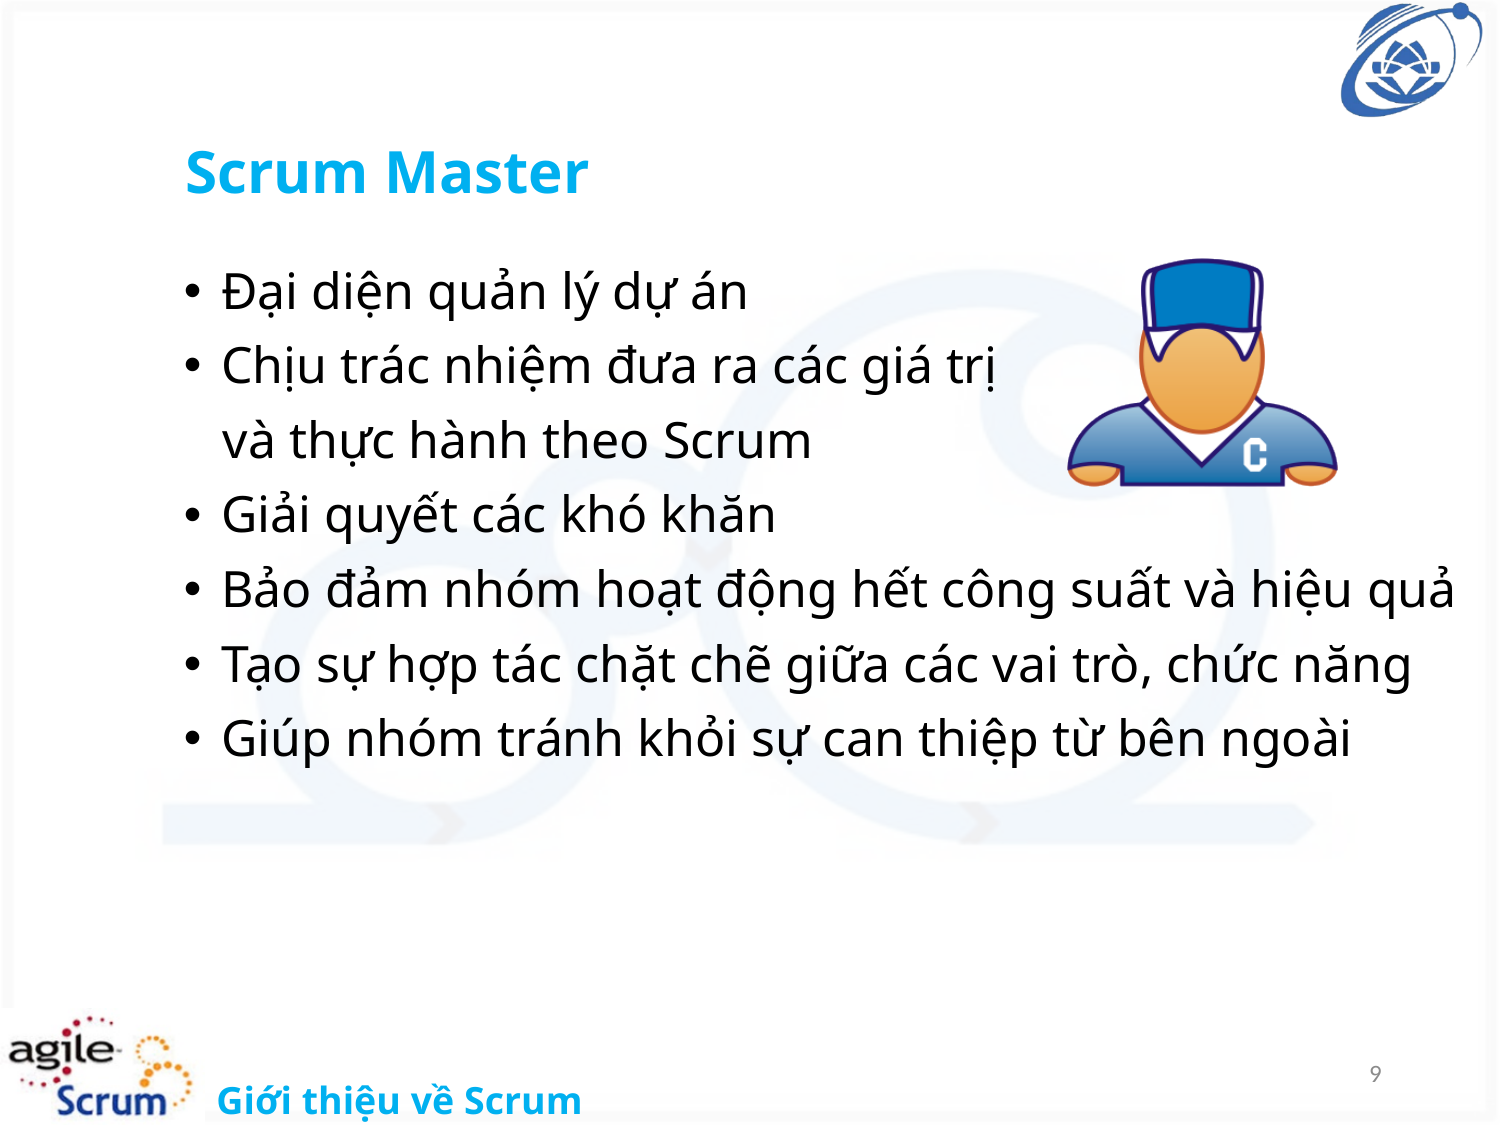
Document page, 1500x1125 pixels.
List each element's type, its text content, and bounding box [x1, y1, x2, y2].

text_box Scrum Master [170, 127, 605, 213]
slide_number 9 [1059, 1042, 1397, 1103]
picture [1337, 0, 1486, 126]
picture [1067, 258, 1338, 487]
picture [0, 1008, 205, 1125]
list Đại diện quản lý dự án Chịu trác nhiệm đưa ra các giá trị và thực hành theo Scrum Giải quyết các khó khăn Bảo đảm nhóm hoạt động hết công suất và hiệu quả Tạo sự hợp tác chặt chẽ giữa các vai trò, chức năng Giúp nhóm tránh khỏi sự can thiệp từ bên ngoài [103, 258, 1500, 1009]
text_box Giới thiệu về Scrum [205, 1069, 598, 1125]
